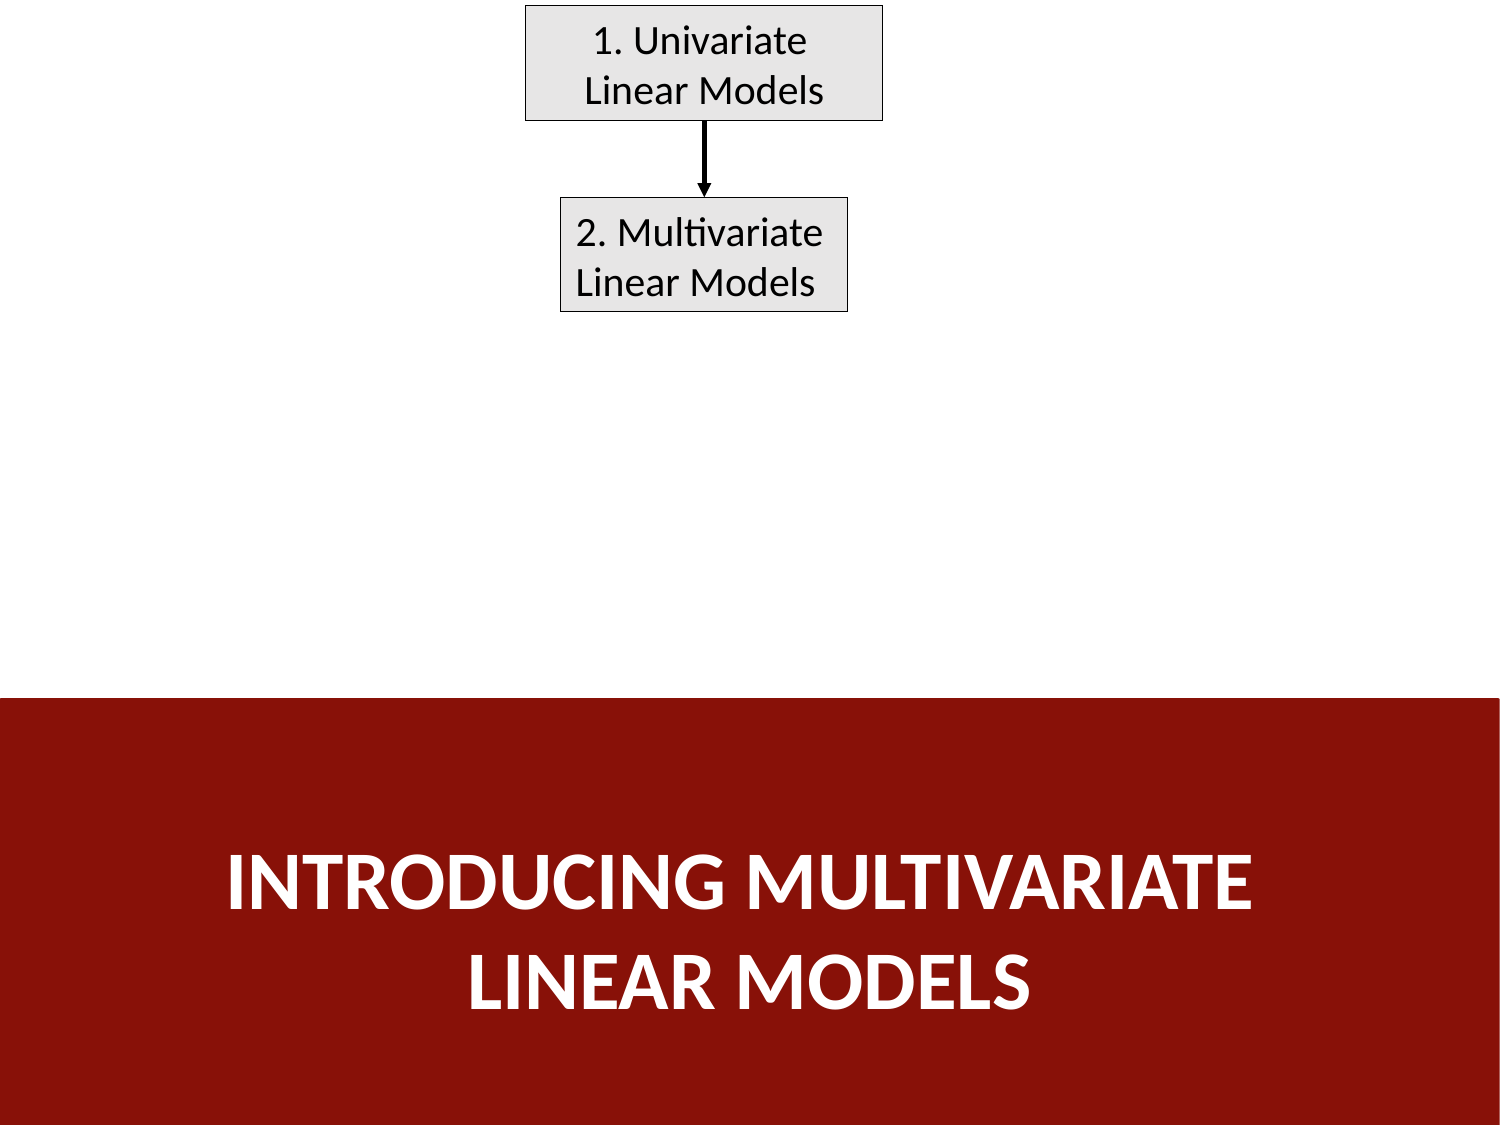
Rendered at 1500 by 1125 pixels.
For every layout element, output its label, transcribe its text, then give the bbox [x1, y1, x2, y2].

text_box 2. Multivariate Linear Models [560, 197, 848, 312]
text_box Introducing multivariate linear models [0, 698, 1500, 1125]
text_box 1. Univariate Linear Models [525, 5, 883, 121]
